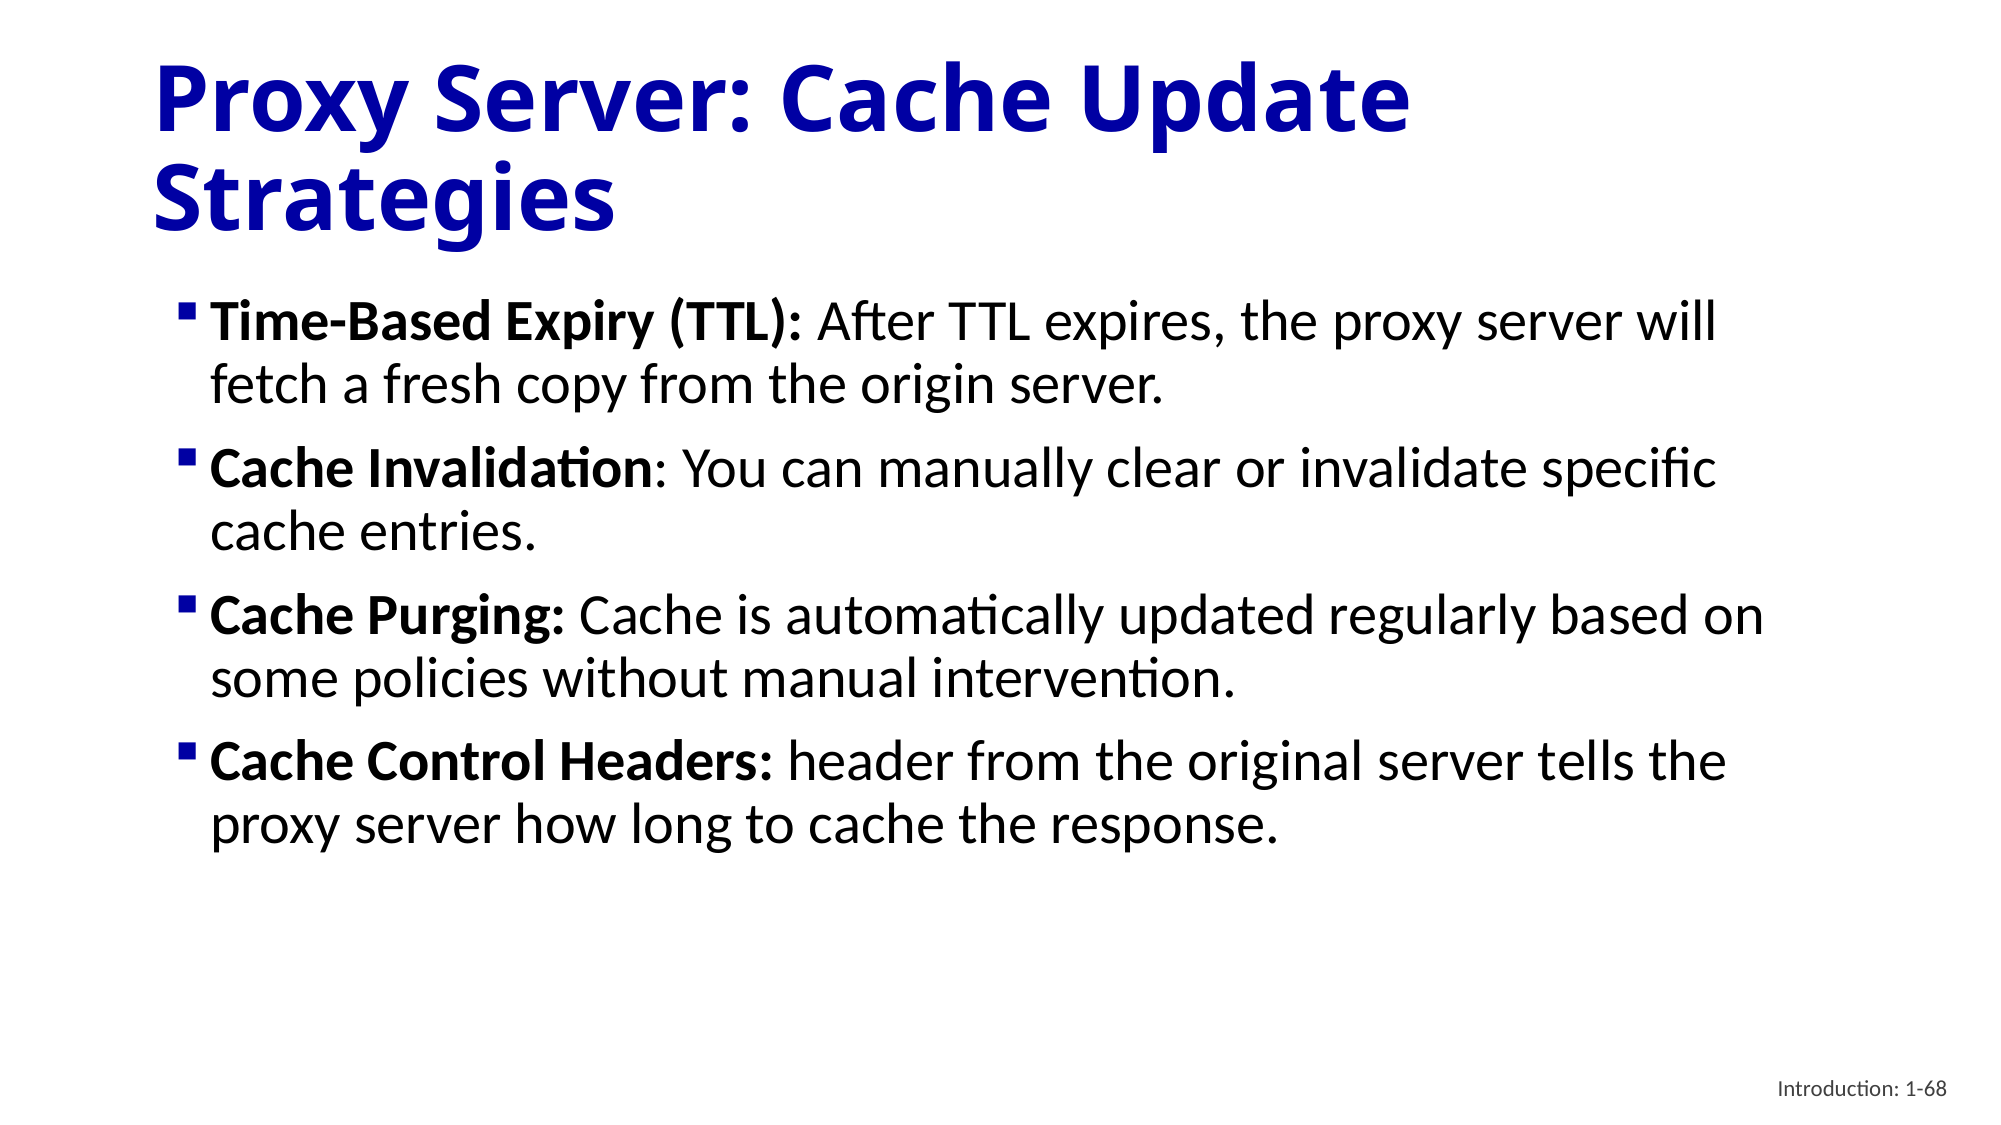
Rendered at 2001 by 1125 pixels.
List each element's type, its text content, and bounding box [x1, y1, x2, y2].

title Proxy Server: Cache Update Strategies [137, 78, 1863, 225]
slide_number 68 [1512, 1056, 1963, 1117]
list Time-Based Expiry (TTL): After TTL expires, the proxy server will fetch a fresh copy from the origin server. Cache Invalidation: You can manually clear or invalidate specific cache entries. Cache Purging: Cache is automatically updated regularly based on some policies without manual intervention. Cache Control Headers: header from the original server tells the proxy server how long to cache the response. [137, 282, 1863, 997]
